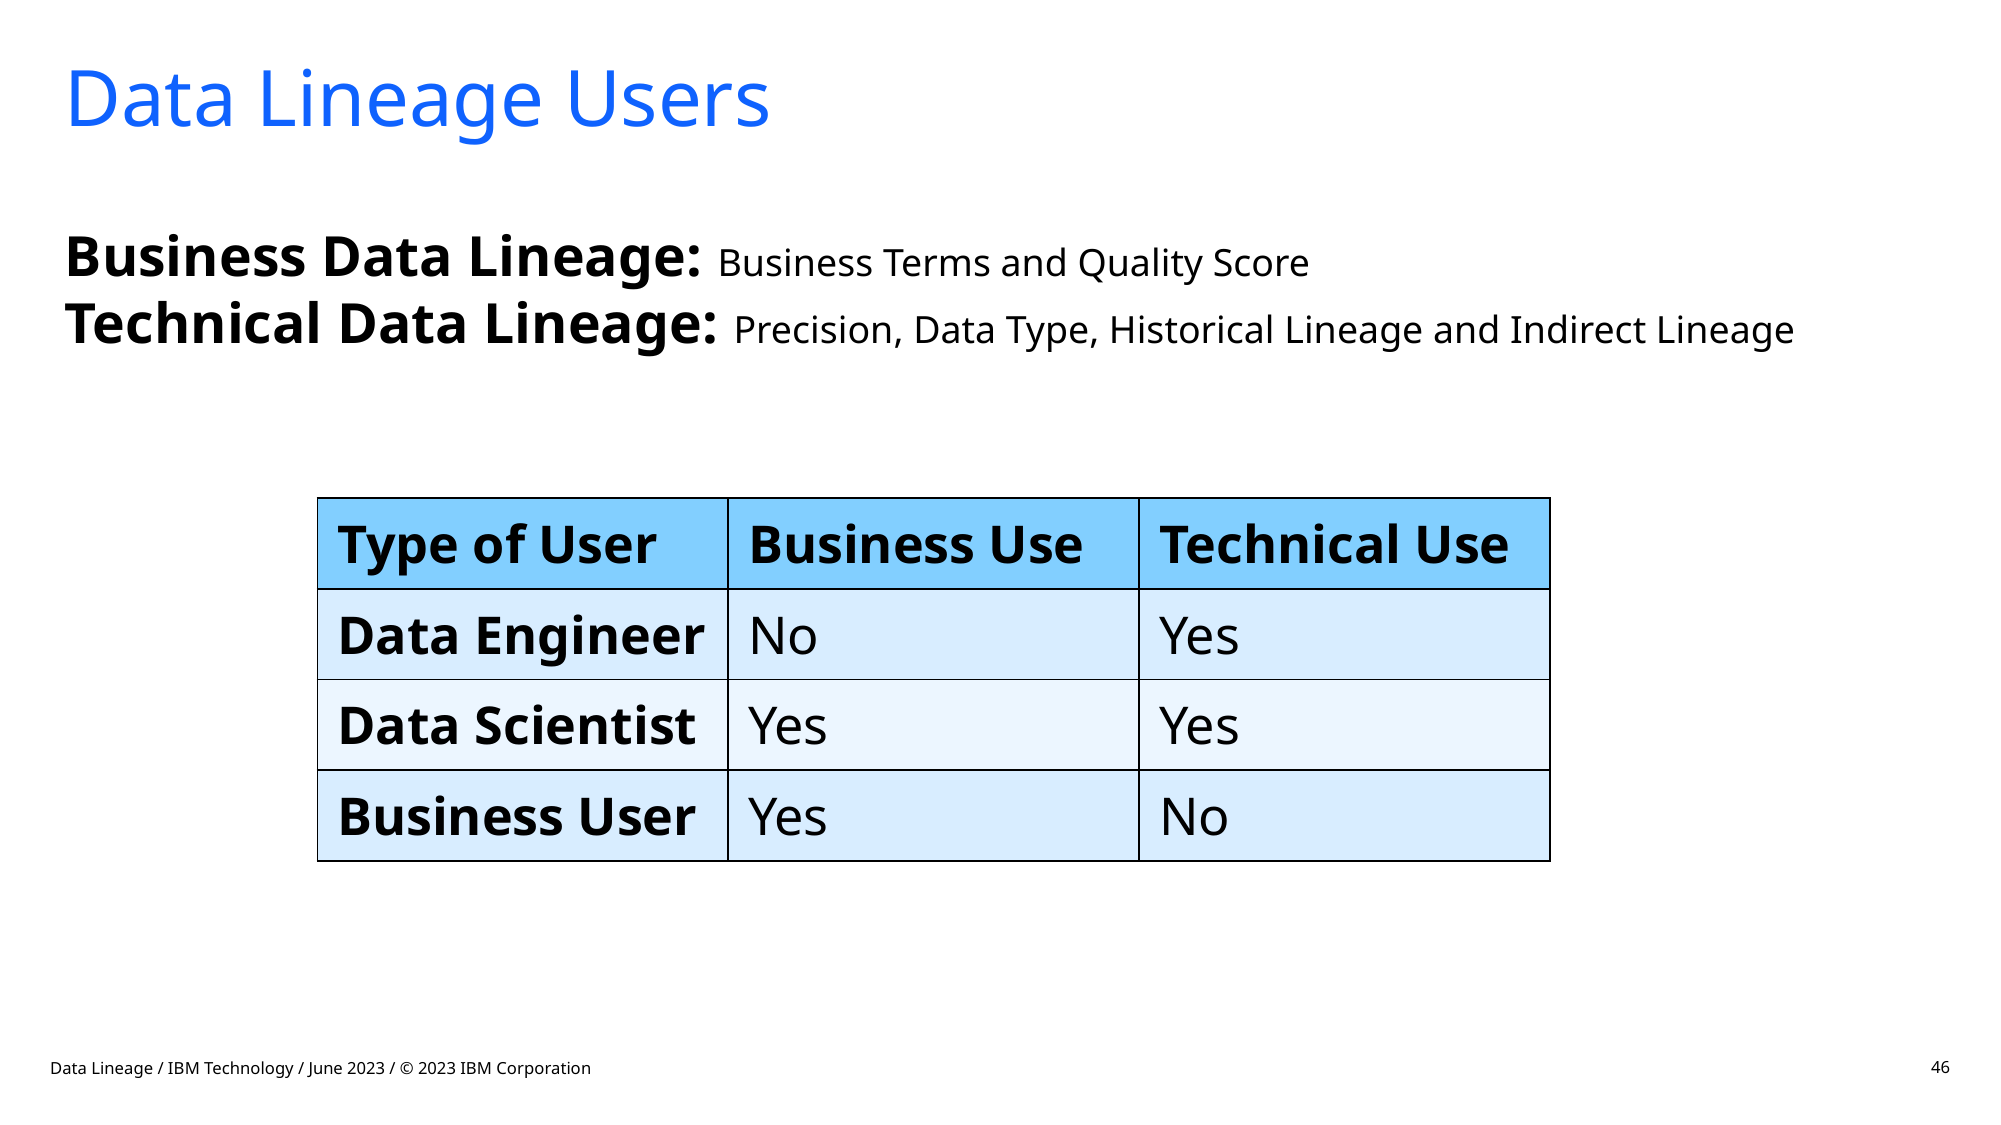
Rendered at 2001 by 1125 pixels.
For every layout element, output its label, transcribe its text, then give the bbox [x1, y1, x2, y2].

table_cell Data Engineer [318, 590, 727, 679]
table_cell Data Scientist [318, 680, 727, 769]
table_header Type of User [318, 499, 727, 588]
text_box [49, 201, 1934, 772]
text_box Business Data Lineage: Business Terms and Quality Score Technical Data Lineage: Precision, Data Type, Historical Lineage and Indirect Lineage [50, 213, 1919, 362]
table_cell Business User [318, 771, 727, 860]
text_box Data Lineage Users [49, 41, 1934, 170]
table_cell No [1140, 771, 1549, 860]
slide_number 46 [1550, 1050, 1950, 1087]
footer Data Lineage / IBM Technology / June 2023 / © 2023 IBM Corporation [50, 1050, 950, 1087]
table_header Business Use [729, 499, 1138, 588]
table_cell Yes [1140, 590, 1549, 679]
table_cell Yes [1140, 680, 1549, 769]
table_cell No [729, 590, 1138, 679]
table_cell Yes [729, 680, 1138, 769]
table_header Technical Use [1140, 499, 1549, 588]
table_cell Yes [729, 771, 1138, 860]
